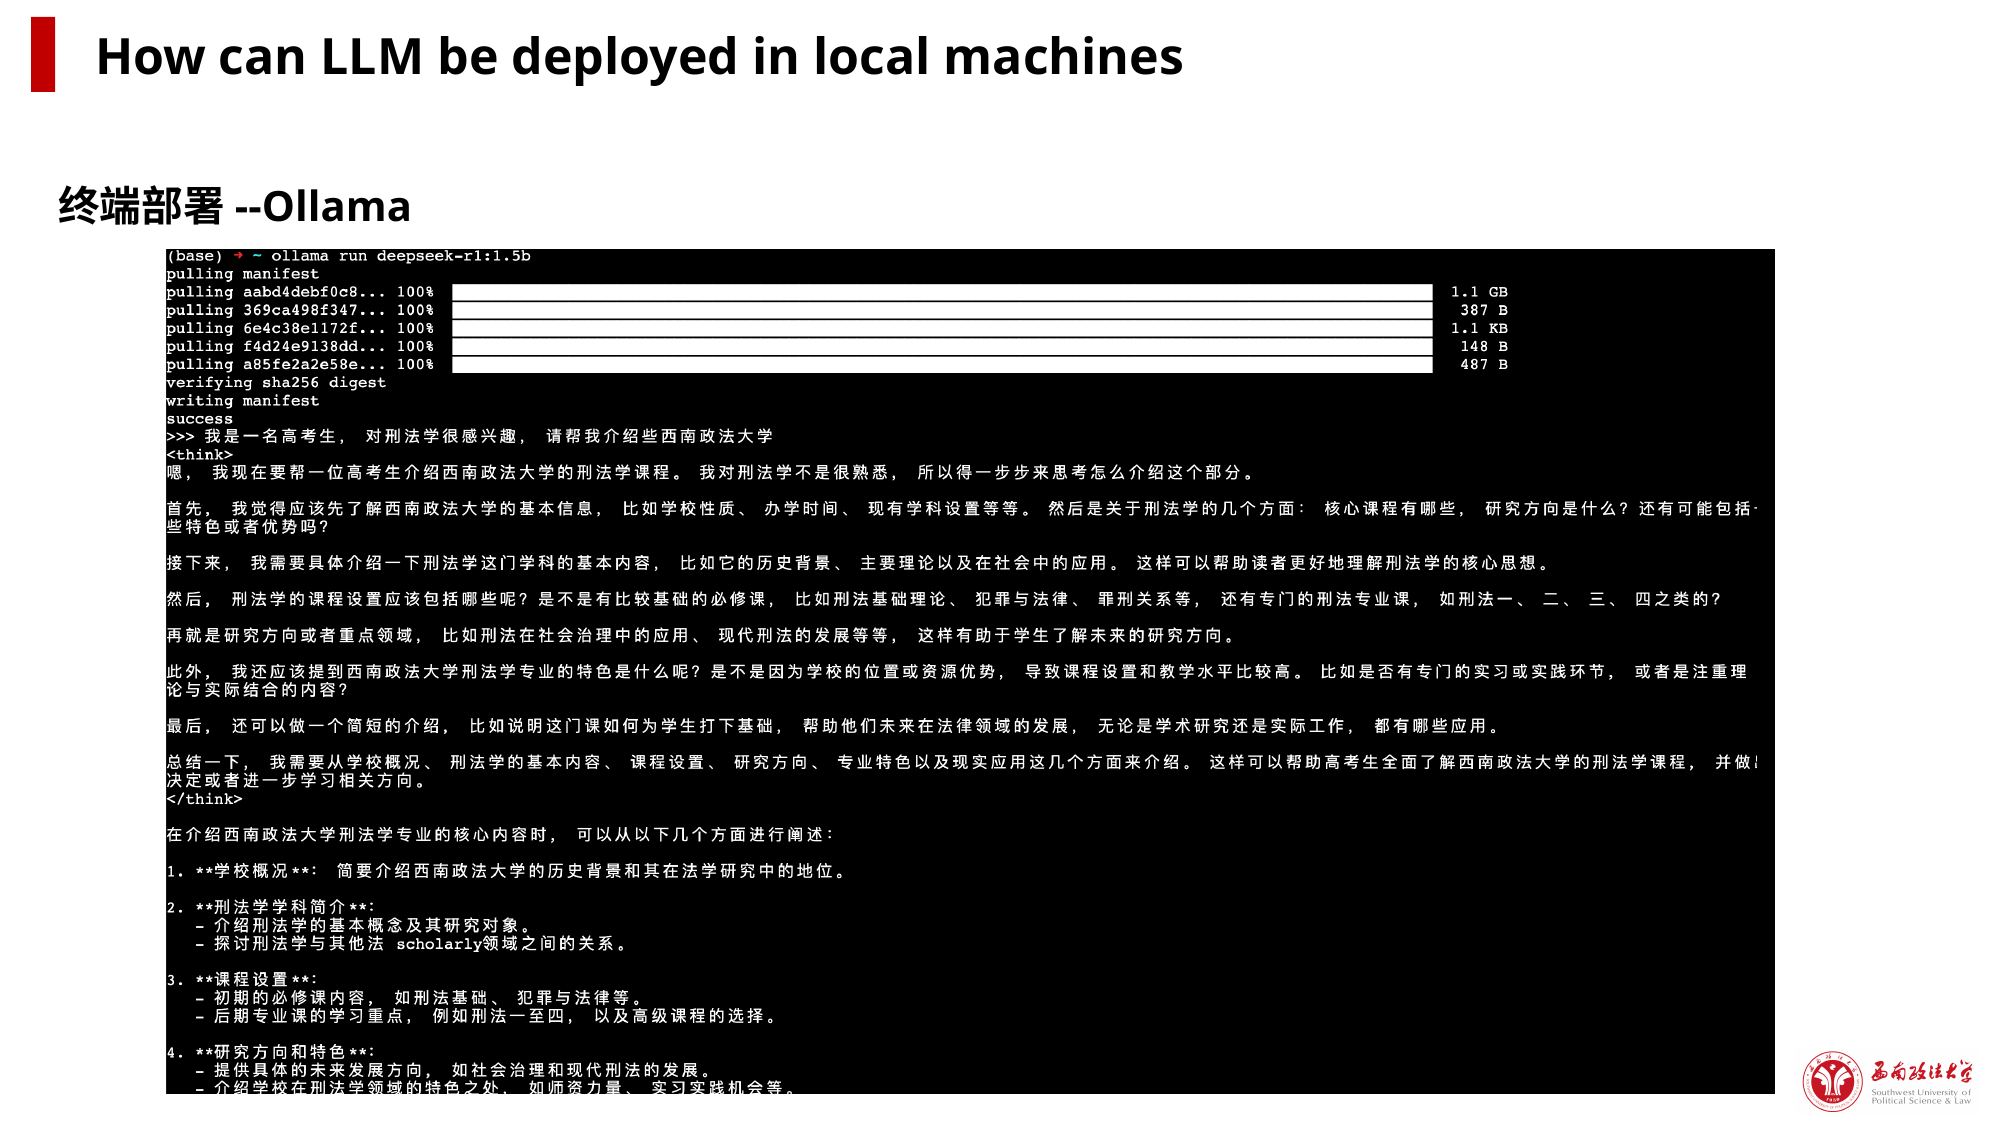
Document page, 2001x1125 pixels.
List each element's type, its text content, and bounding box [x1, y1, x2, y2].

picture [166, 249, 1775, 1094]
text_box How can LLM be deployed in local machines [80, 16, 1200, 92]
text_box [30, 16, 56, 93]
text_box 终端部署--Ollama [43, 172, 428, 238]
picture [1795, 1048, 1978, 1116]
